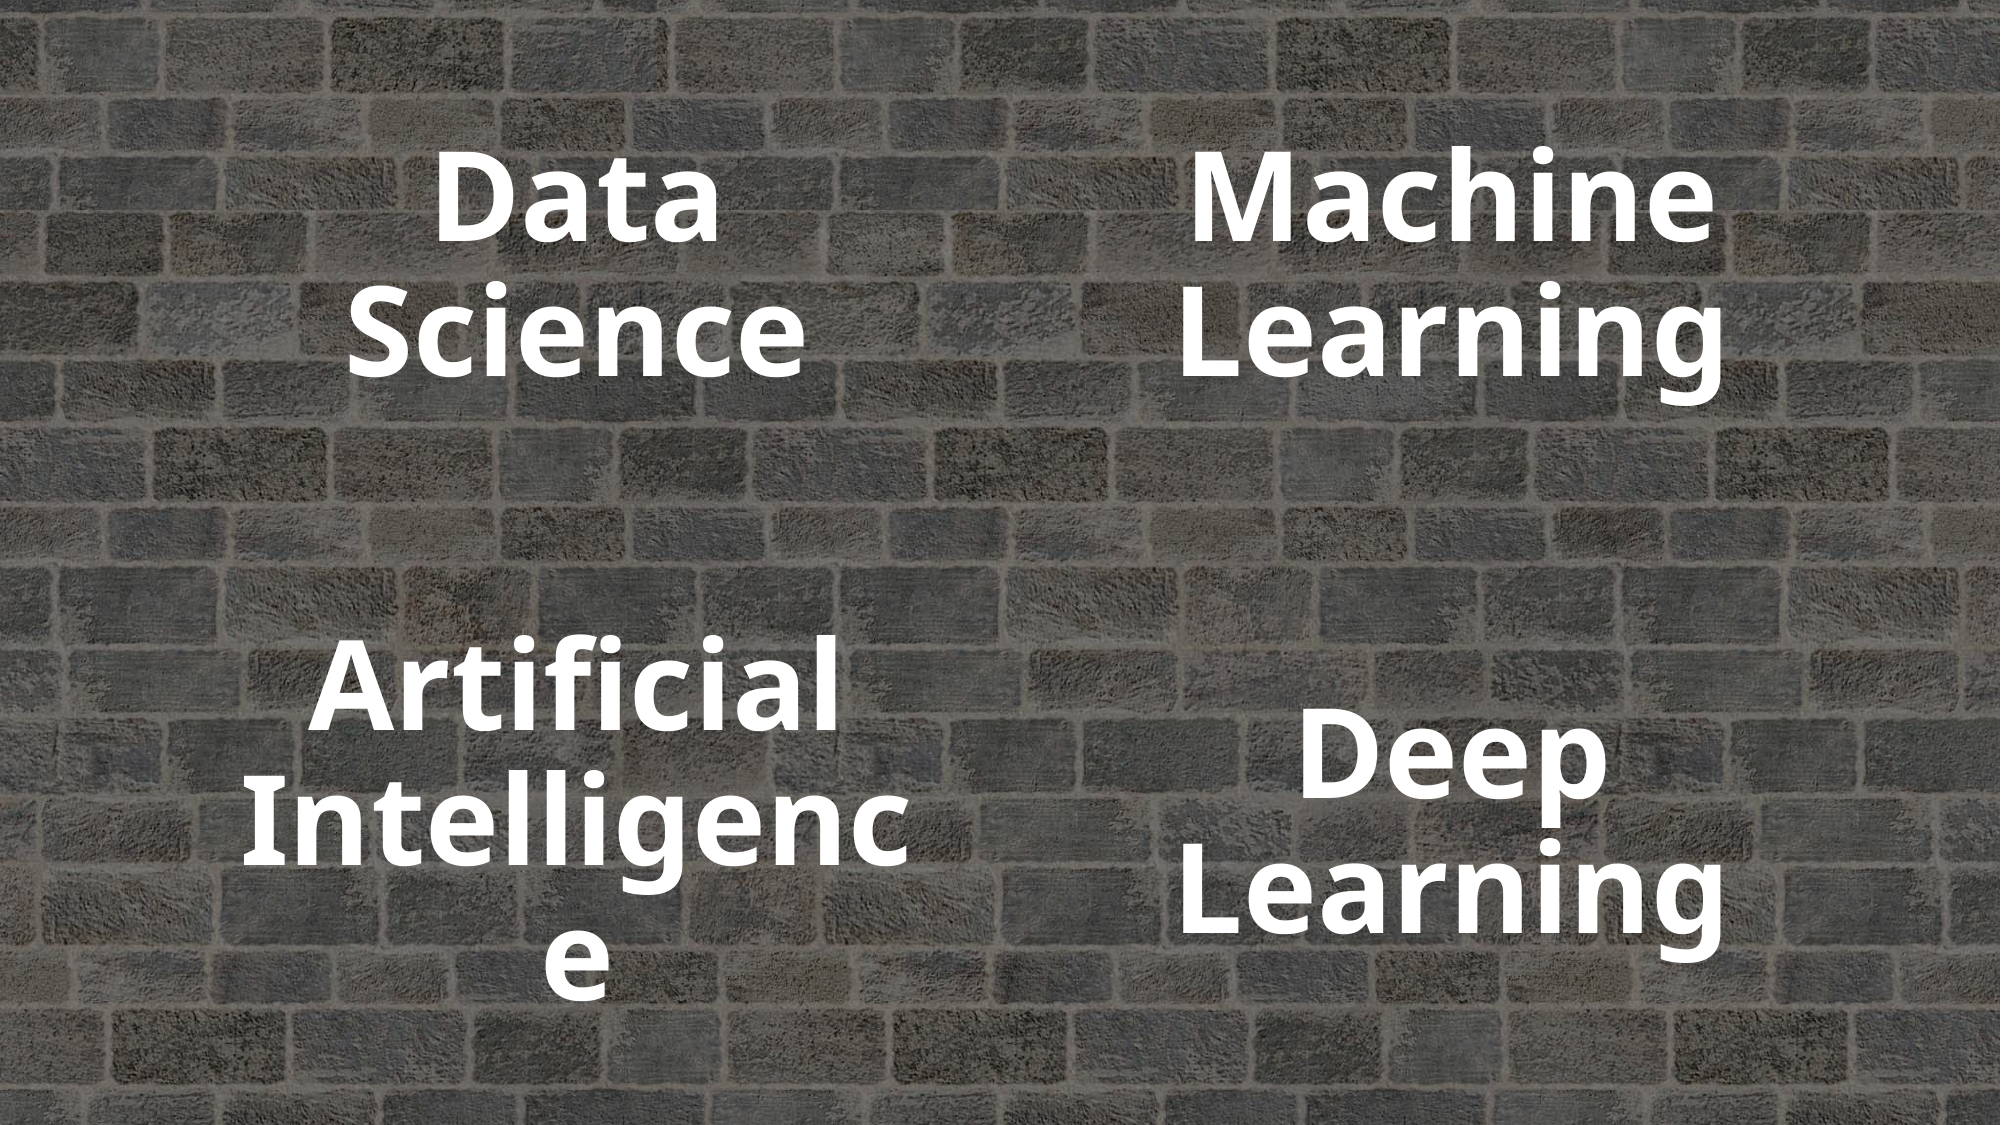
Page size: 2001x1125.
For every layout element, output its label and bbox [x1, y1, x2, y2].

picture [0, 0, 2000, 1125]
text_box [72, 29, 1957, 1064]
